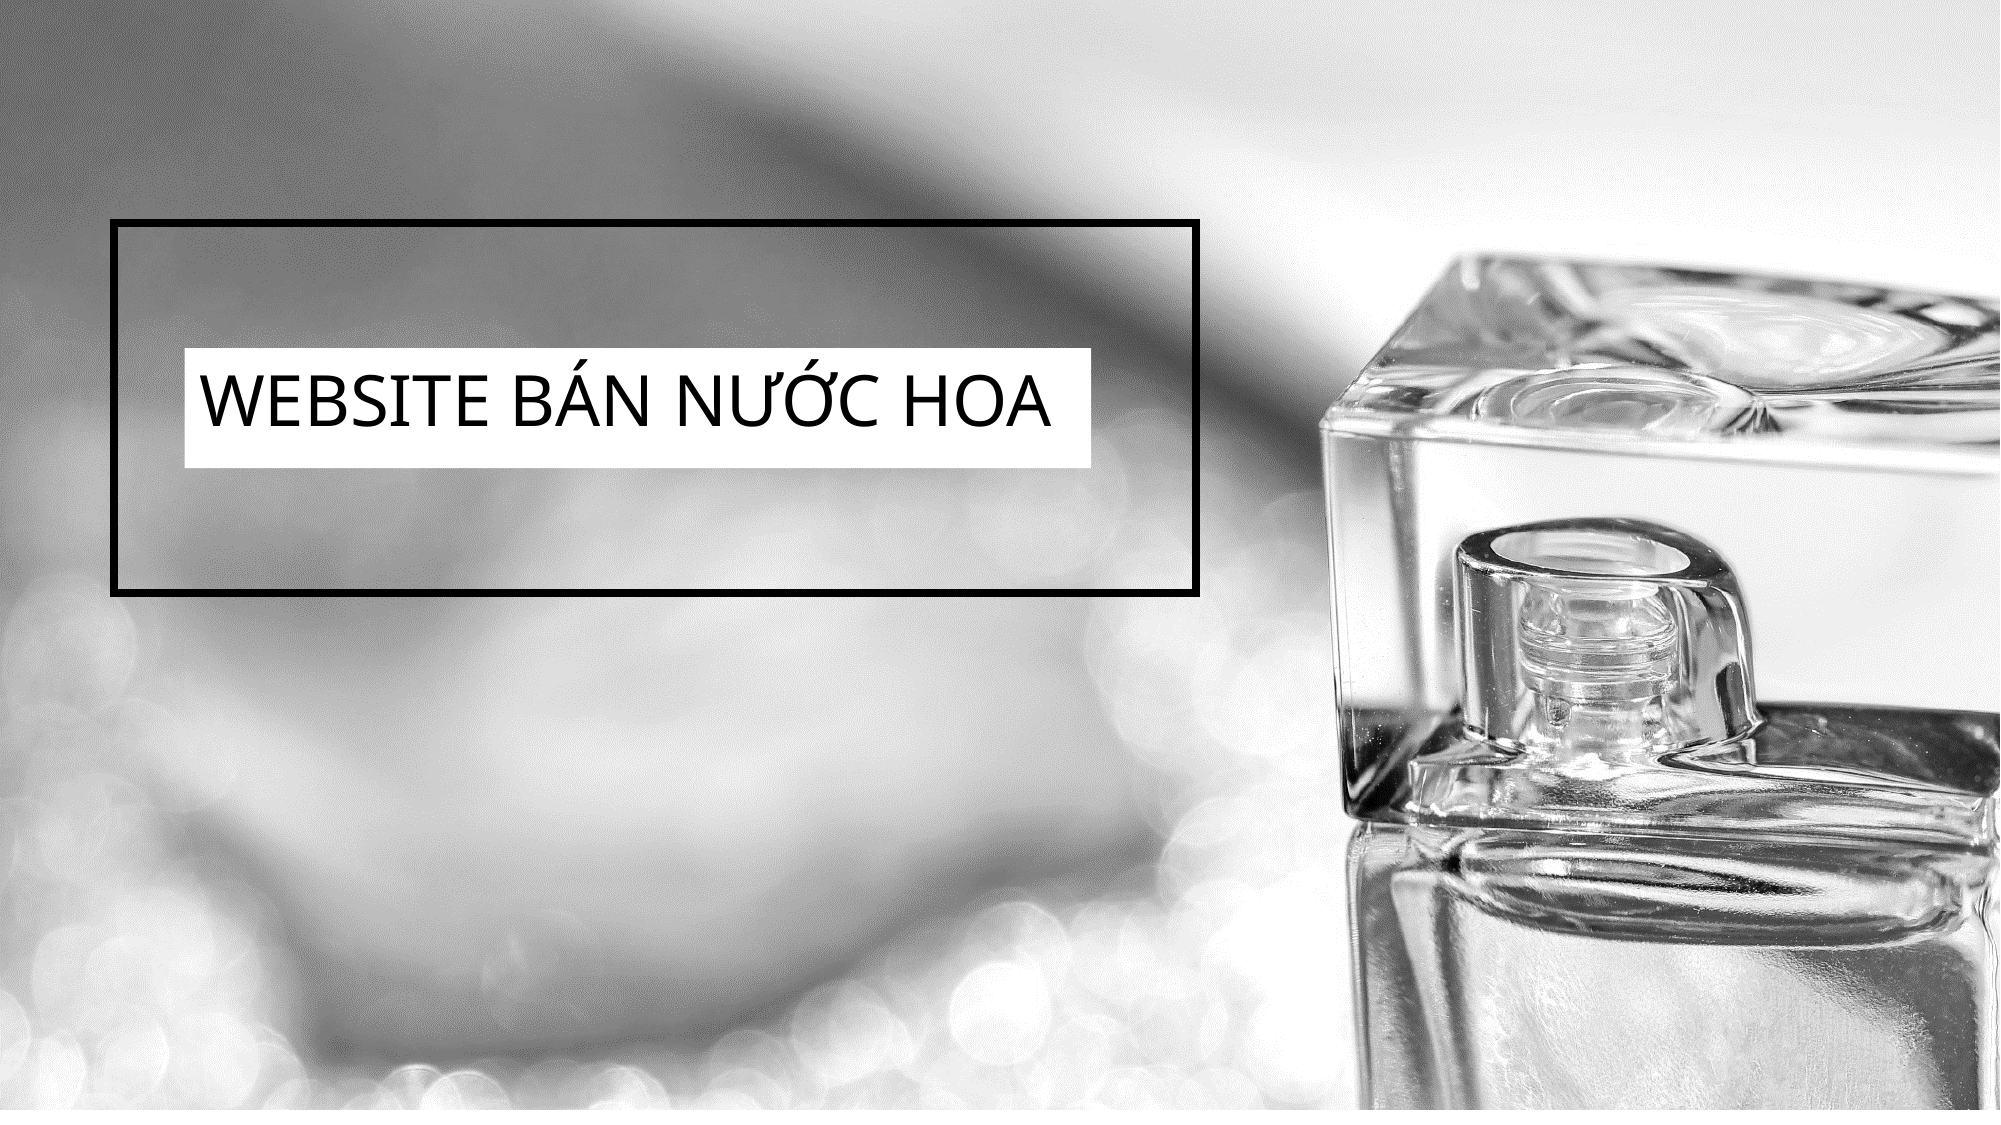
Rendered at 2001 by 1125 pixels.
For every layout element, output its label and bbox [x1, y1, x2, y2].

text_box [114, 223, 1197, 594]
picture [0, 0, 2000, 1110]
